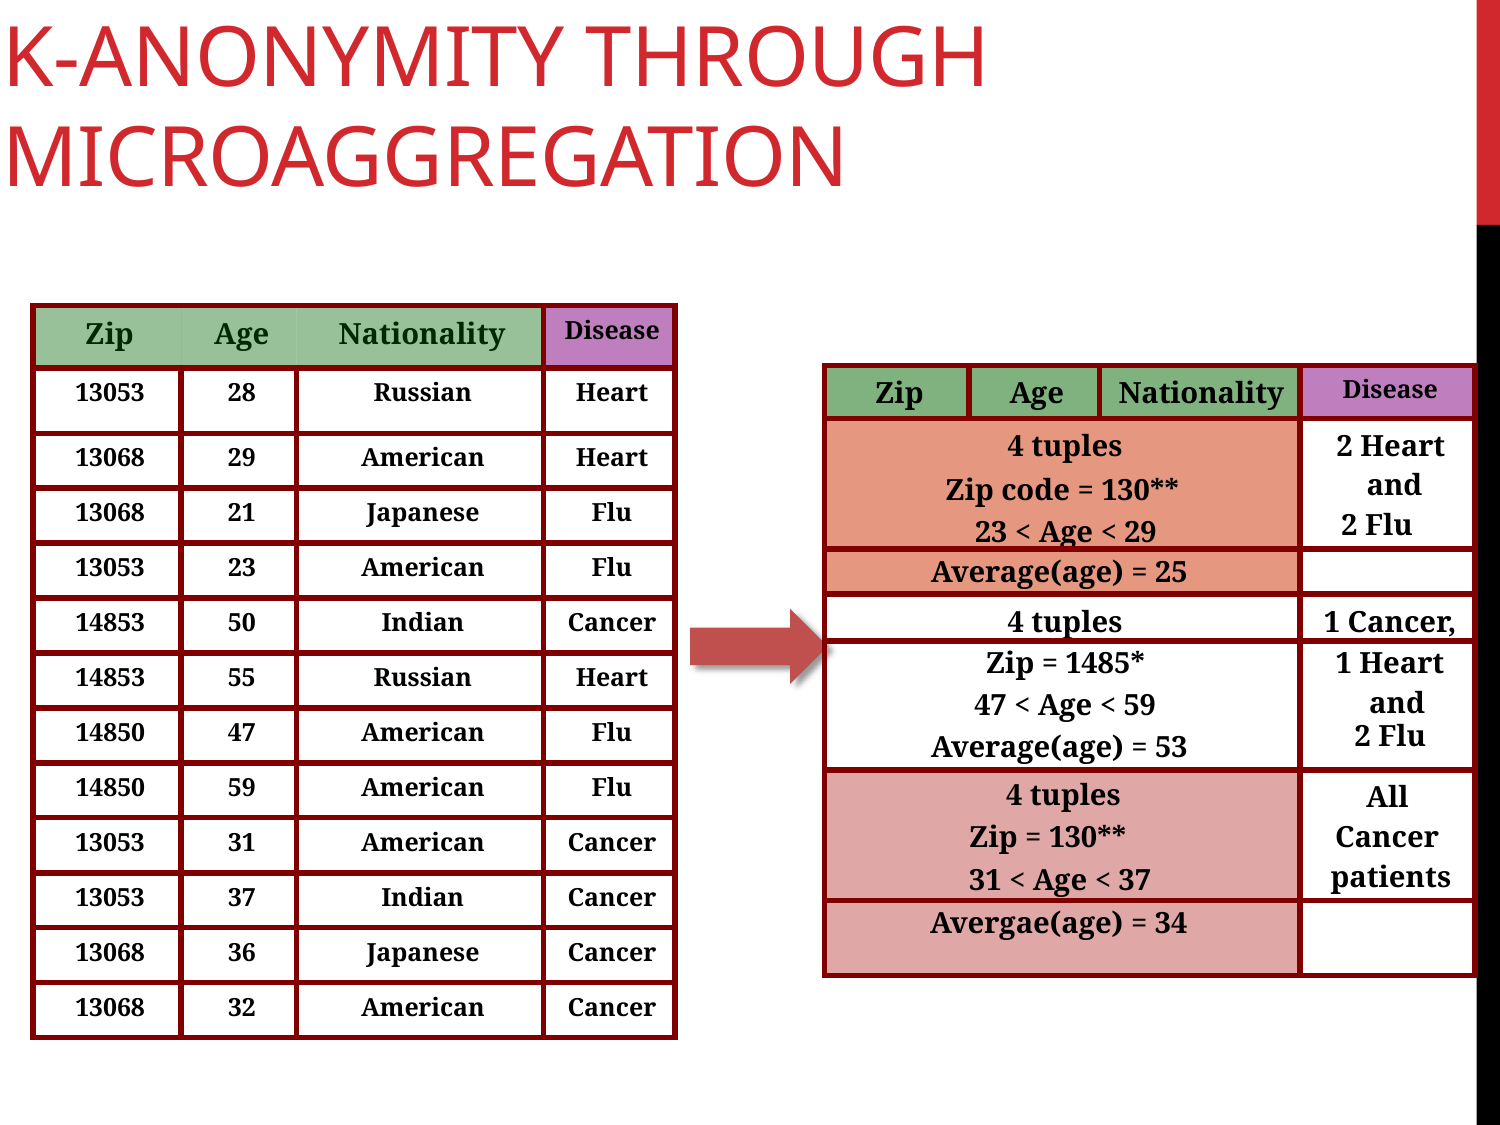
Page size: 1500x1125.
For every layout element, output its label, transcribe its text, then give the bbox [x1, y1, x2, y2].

text_box [690, 608, 822, 684]
table_cell 28 [184, 371, 294, 431]
table_header [181, 308, 297, 365]
table_cell Cancer [546, 601, 672, 650]
table_cell 36 [184, 930, 294, 980]
table_cell 2 Heart and 2 Flu [1303, 421, 1472, 546]
table_cell 21 [184, 491, 294, 540]
table_cell Indian [299, 601, 541, 650]
table_cell 13053 [36, 820, 178, 870]
table_cell 37 [184, 876, 294, 925]
table_cell Flu [546, 491, 672, 540]
table_cell 4 tuples Zip = 130** 31 < Age < 37 [827, 773, 1297, 898]
table_cell Indian [299, 876, 541, 925]
table_cell Russian [299, 656, 541, 705]
table_cell 13053 [36, 876, 178, 925]
table_cell American [299, 985, 541, 1035]
table_cell Cancer [546, 985, 672, 1035]
table_cell 2 Flu [1303, 721, 1472, 767]
table_cell 13053 [36, 546, 178, 595]
table_cell 4 tuples [827, 597, 1297, 638]
table_cell Heart [546, 436, 672, 485]
table_cell 13068 [36, 985, 178, 1035]
table_cell Cancer [546, 820, 672, 870]
table_cell 1 Cancer, [1303, 597, 1472, 638]
table_cell 4 tuples Zip code = 130** 23 < Age < 29 [827, 421, 1297, 546]
table_cell 32 [184, 985, 294, 1035]
table_cell 31 [184, 820, 294, 870]
title K-anonymity through Microaggregation [0, 0, 1202, 203]
table_cell Japanese [299, 930, 541, 980]
table_cell 13068 [36, 930, 178, 980]
text_box [686, 604, 822, 697]
table_cell American [299, 436, 541, 485]
table_cell [1303, 552, 1472, 591]
table_cell 13068 [36, 436, 178, 485]
table_header Age [972, 368, 1097, 416]
table_cell Average(age) = 25 [827, 552, 1297, 591]
table_cell Cancer [546, 876, 672, 925]
table_cell All Cancer patients [1303, 773, 1472, 898]
table_cell 14853 [36, 656, 178, 705]
table_cell Japanese [299, 491, 541, 540]
table_cell 59 [184, 766, 294, 815]
table_cell Flu [546, 711, 672, 760]
table_cell Heart [546, 656, 672, 705]
table_cell 47 [184, 711, 294, 760]
table_cell 14850 [36, 766, 178, 815]
table_cell 55 [184, 656, 294, 705]
table_cell American [299, 546, 541, 595]
table_cell Average(age) = 53 [827, 721, 1297, 767]
table_header [36, 308, 181, 365]
table_cell American [299, 711, 541, 760]
table_header Disease [1303, 368, 1472, 416]
table_cell Russian [299, 371, 541, 431]
table_cell American [299, 766, 541, 815]
table_cell Heart [546, 371, 672, 431]
table_cell Flu [546, 546, 672, 595]
table_cell Avergae(age) = 34 [827, 903, 1297, 973]
table_cell Cancer [546, 930, 672, 980]
table_header Zip [827, 368, 966, 416]
table_cell 13053 [36, 371, 178, 431]
table_header Nationality [1102, 368, 1297, 416]
table_cell [1303, 903, 1472, 973]
table_cell Zip = 1485* 47 < Age < 59 [827, 644, 1297, 721]
table_cell Flu [546, 766, 672, 815]
table_header Disease [546, 308, 672, 365]
table_cell American [299, 820, 541, 870]
table_cell 14850 [36, 711, 178, 760]
table_cell 1 Heart and [1303, 644, 1472, 721]
table_cell 23 [184, 546, 294, 595]
table_cell 50 [184, 601, 294, 650]
table_cell 14853 [36, 601, 178, 650]
table_header [297, 308, 541, 365]
table_cell 29 [184, 436, 294, 485]
table_cell 13068 [36, 491, 178, 540]
